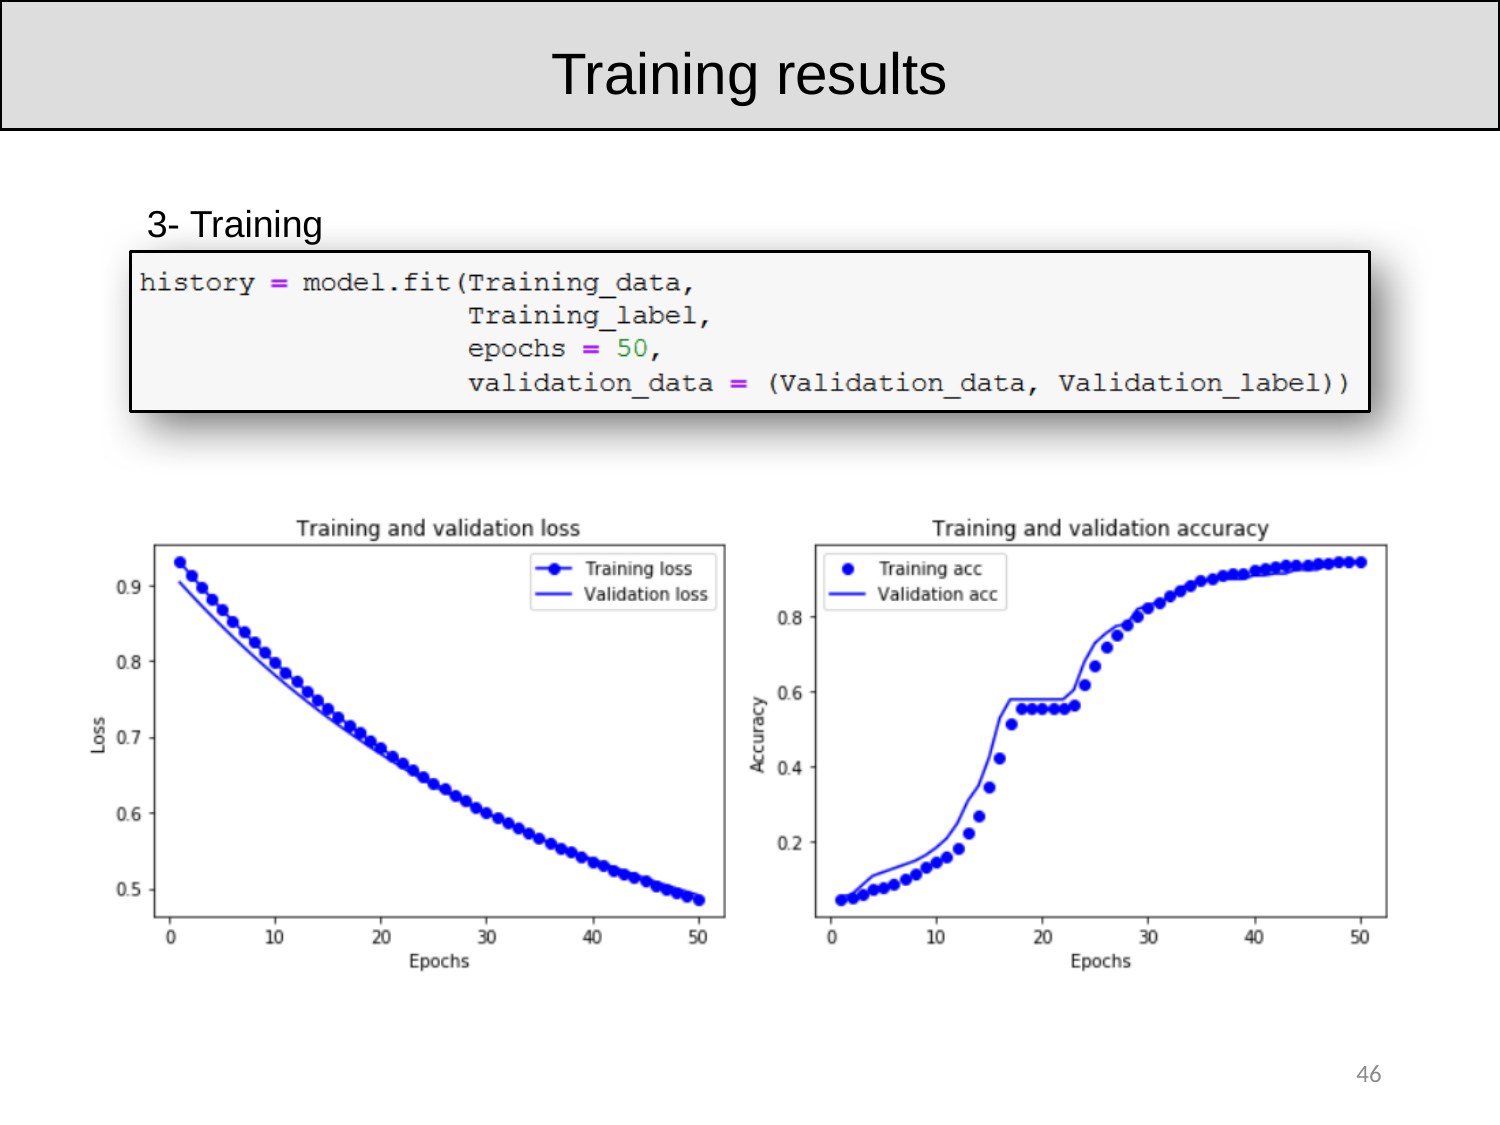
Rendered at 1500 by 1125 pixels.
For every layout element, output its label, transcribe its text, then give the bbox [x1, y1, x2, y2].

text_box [0, 0, 1500, 130]
picture [79, 507, 1403, 980]
slide_number 46 [1059, 1042, 1397, 1103]
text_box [132, 192, 1368, 410]
